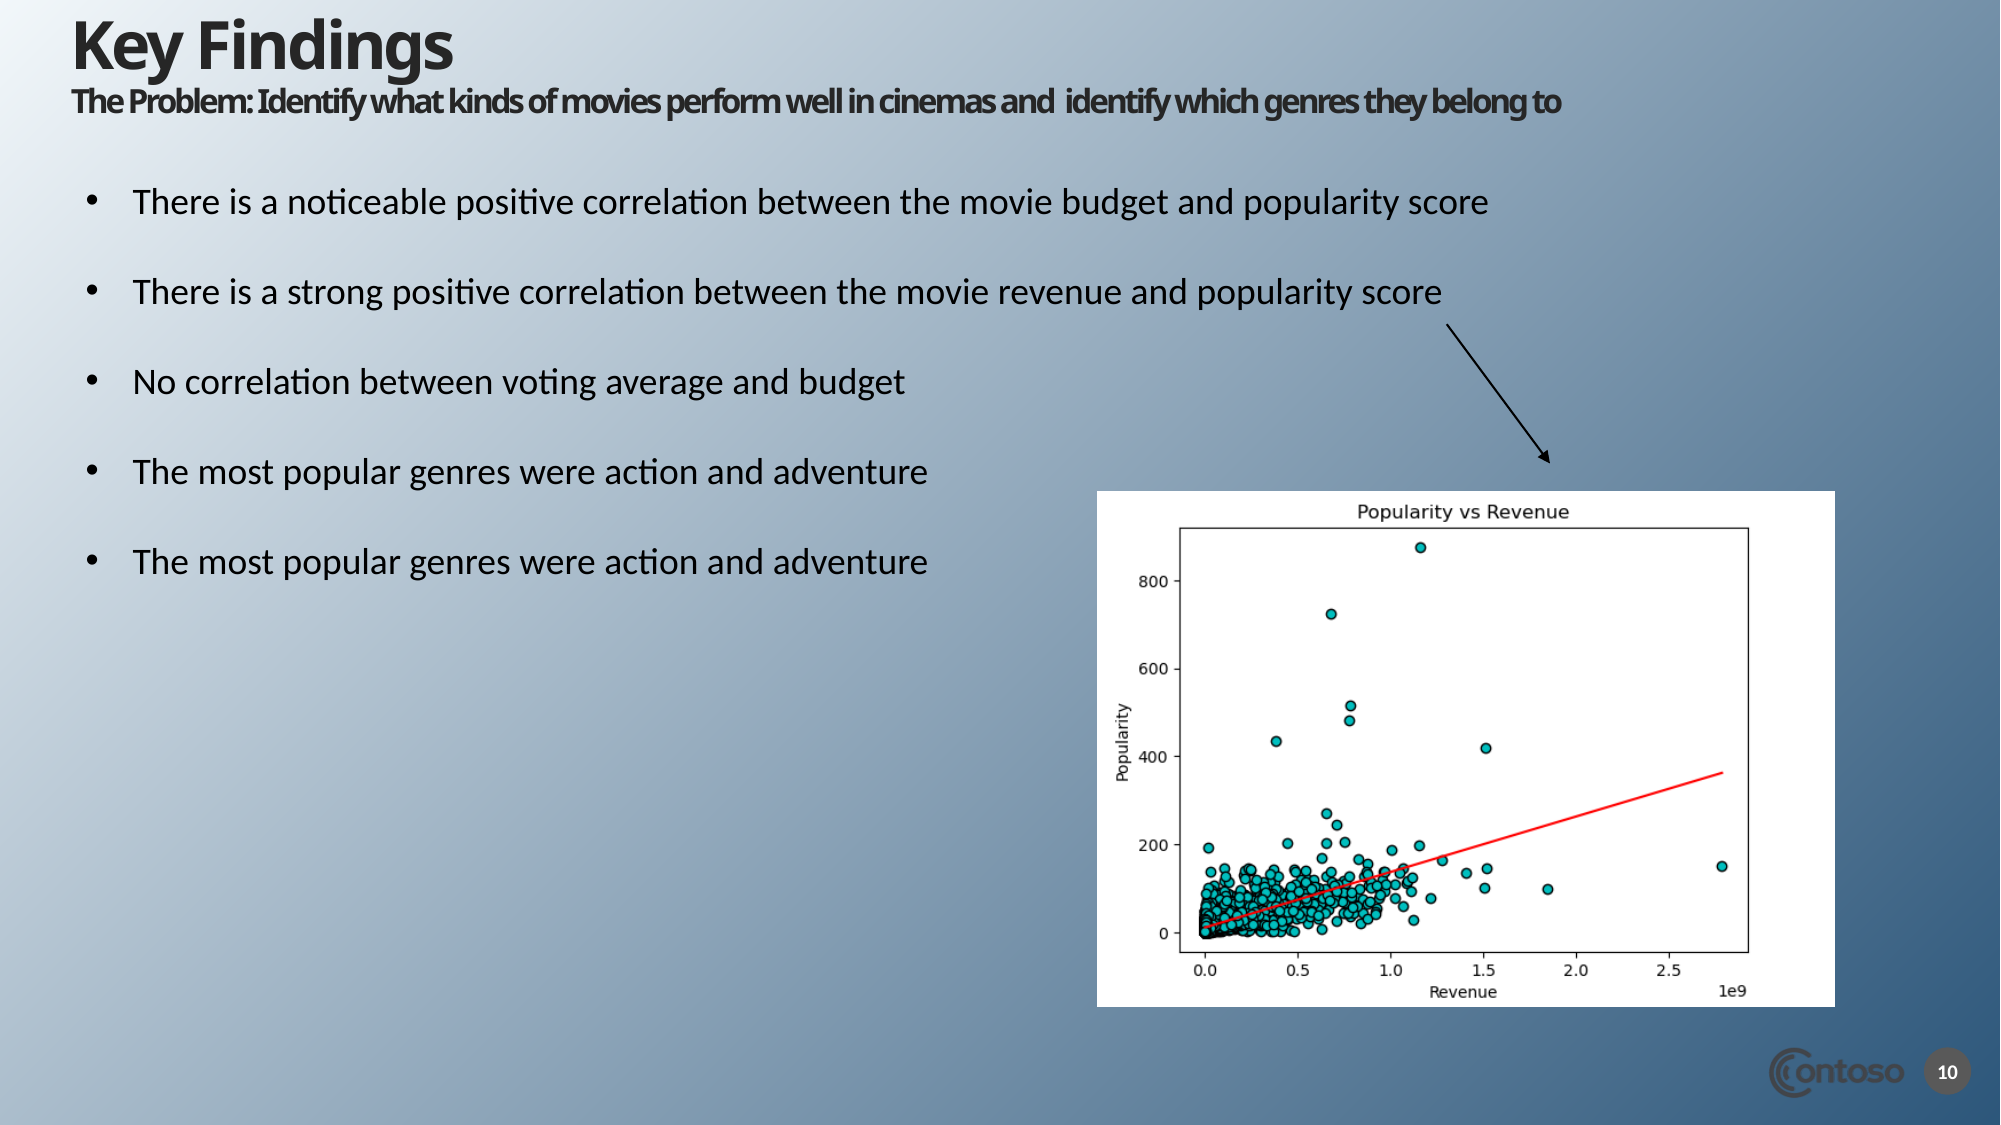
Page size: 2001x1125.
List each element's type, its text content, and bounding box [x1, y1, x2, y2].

picture [1097, 491, 1835, 1007]
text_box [1446, 324, 1550, 464]
slide_number 10 [1923, 1047, 1972, 1095]
text_box There is a noticeable positive correlation between the movie budget and popularity score There is a strong positive correlation between the movie revenue and popularity score No correlation between voting average and budget The most popular genres were action and adventure The most popular genres were action and adventure [70, 169, 1665, 635]
title Key Findings The Problem: Identify what kinds of movies perform well in cinemas and identify which genres they belong to [70, 70, 1735, 142]
